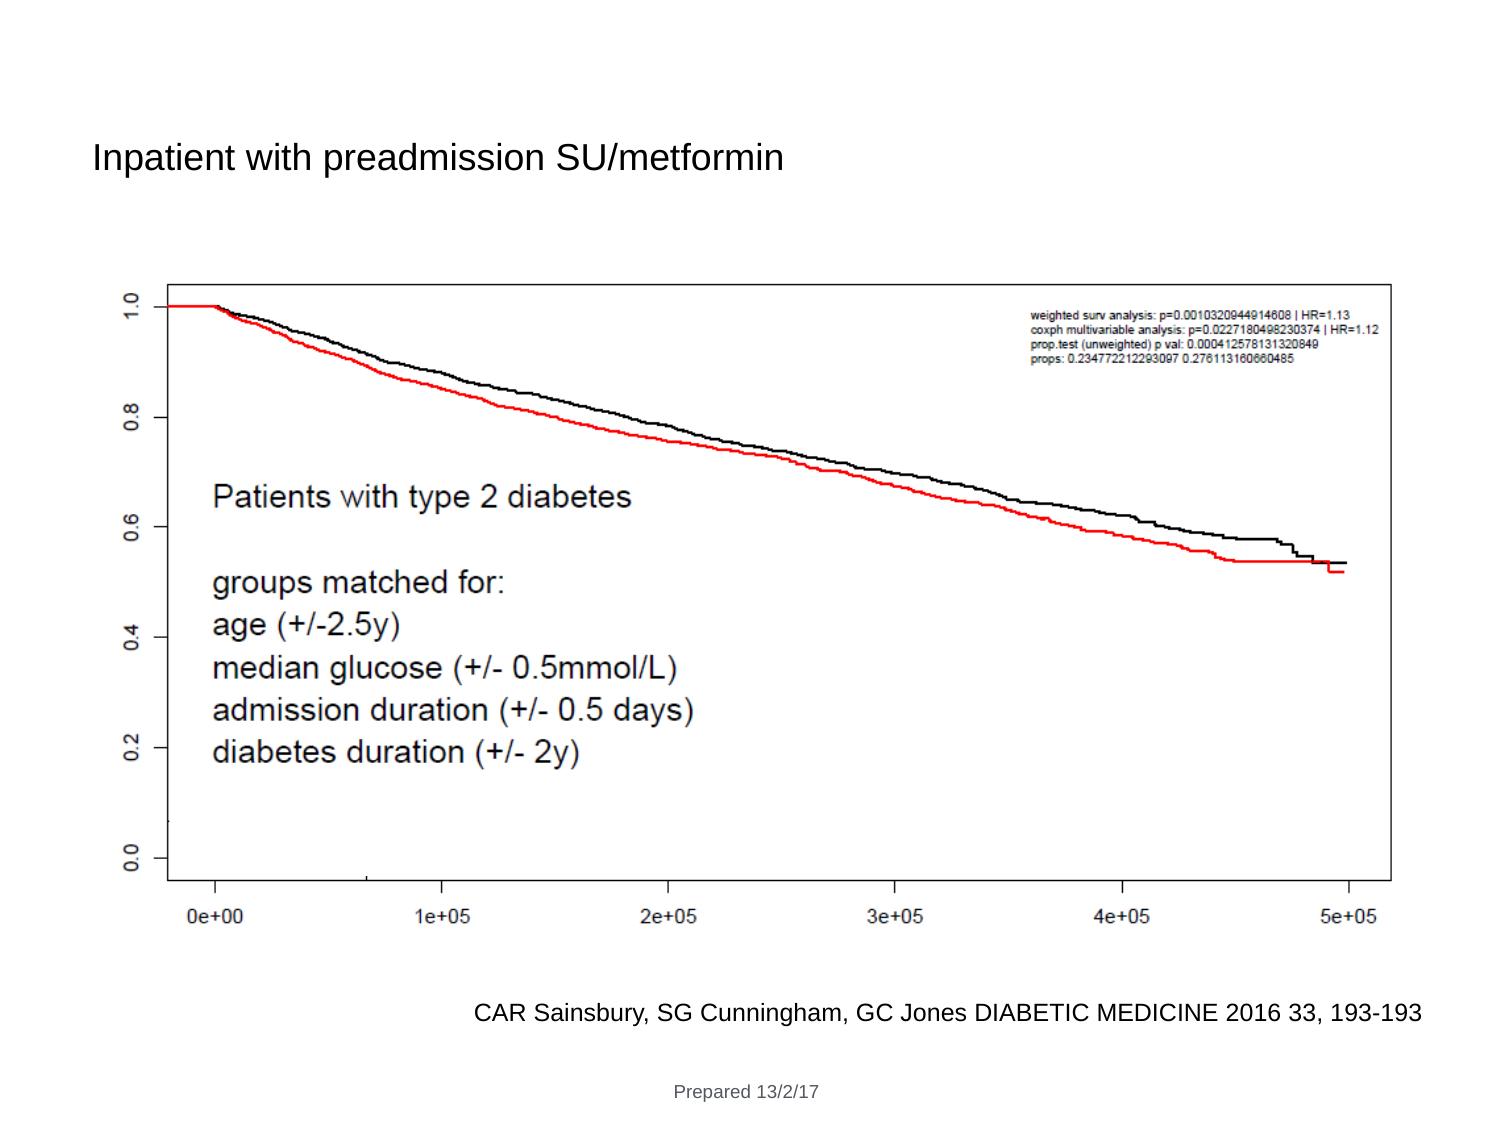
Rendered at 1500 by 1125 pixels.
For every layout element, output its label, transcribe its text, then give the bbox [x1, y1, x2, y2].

text_box Inpatient with preadmission SU/metformin [77, 125, 811, 186]
text_box CAR Sainsbury, SG Cunningham, GC Jones DIABETIC MEDICINE 2016 33, 193-193 [407, 989, 1439, 1035]
picture [100, 266, 1412, 954]
